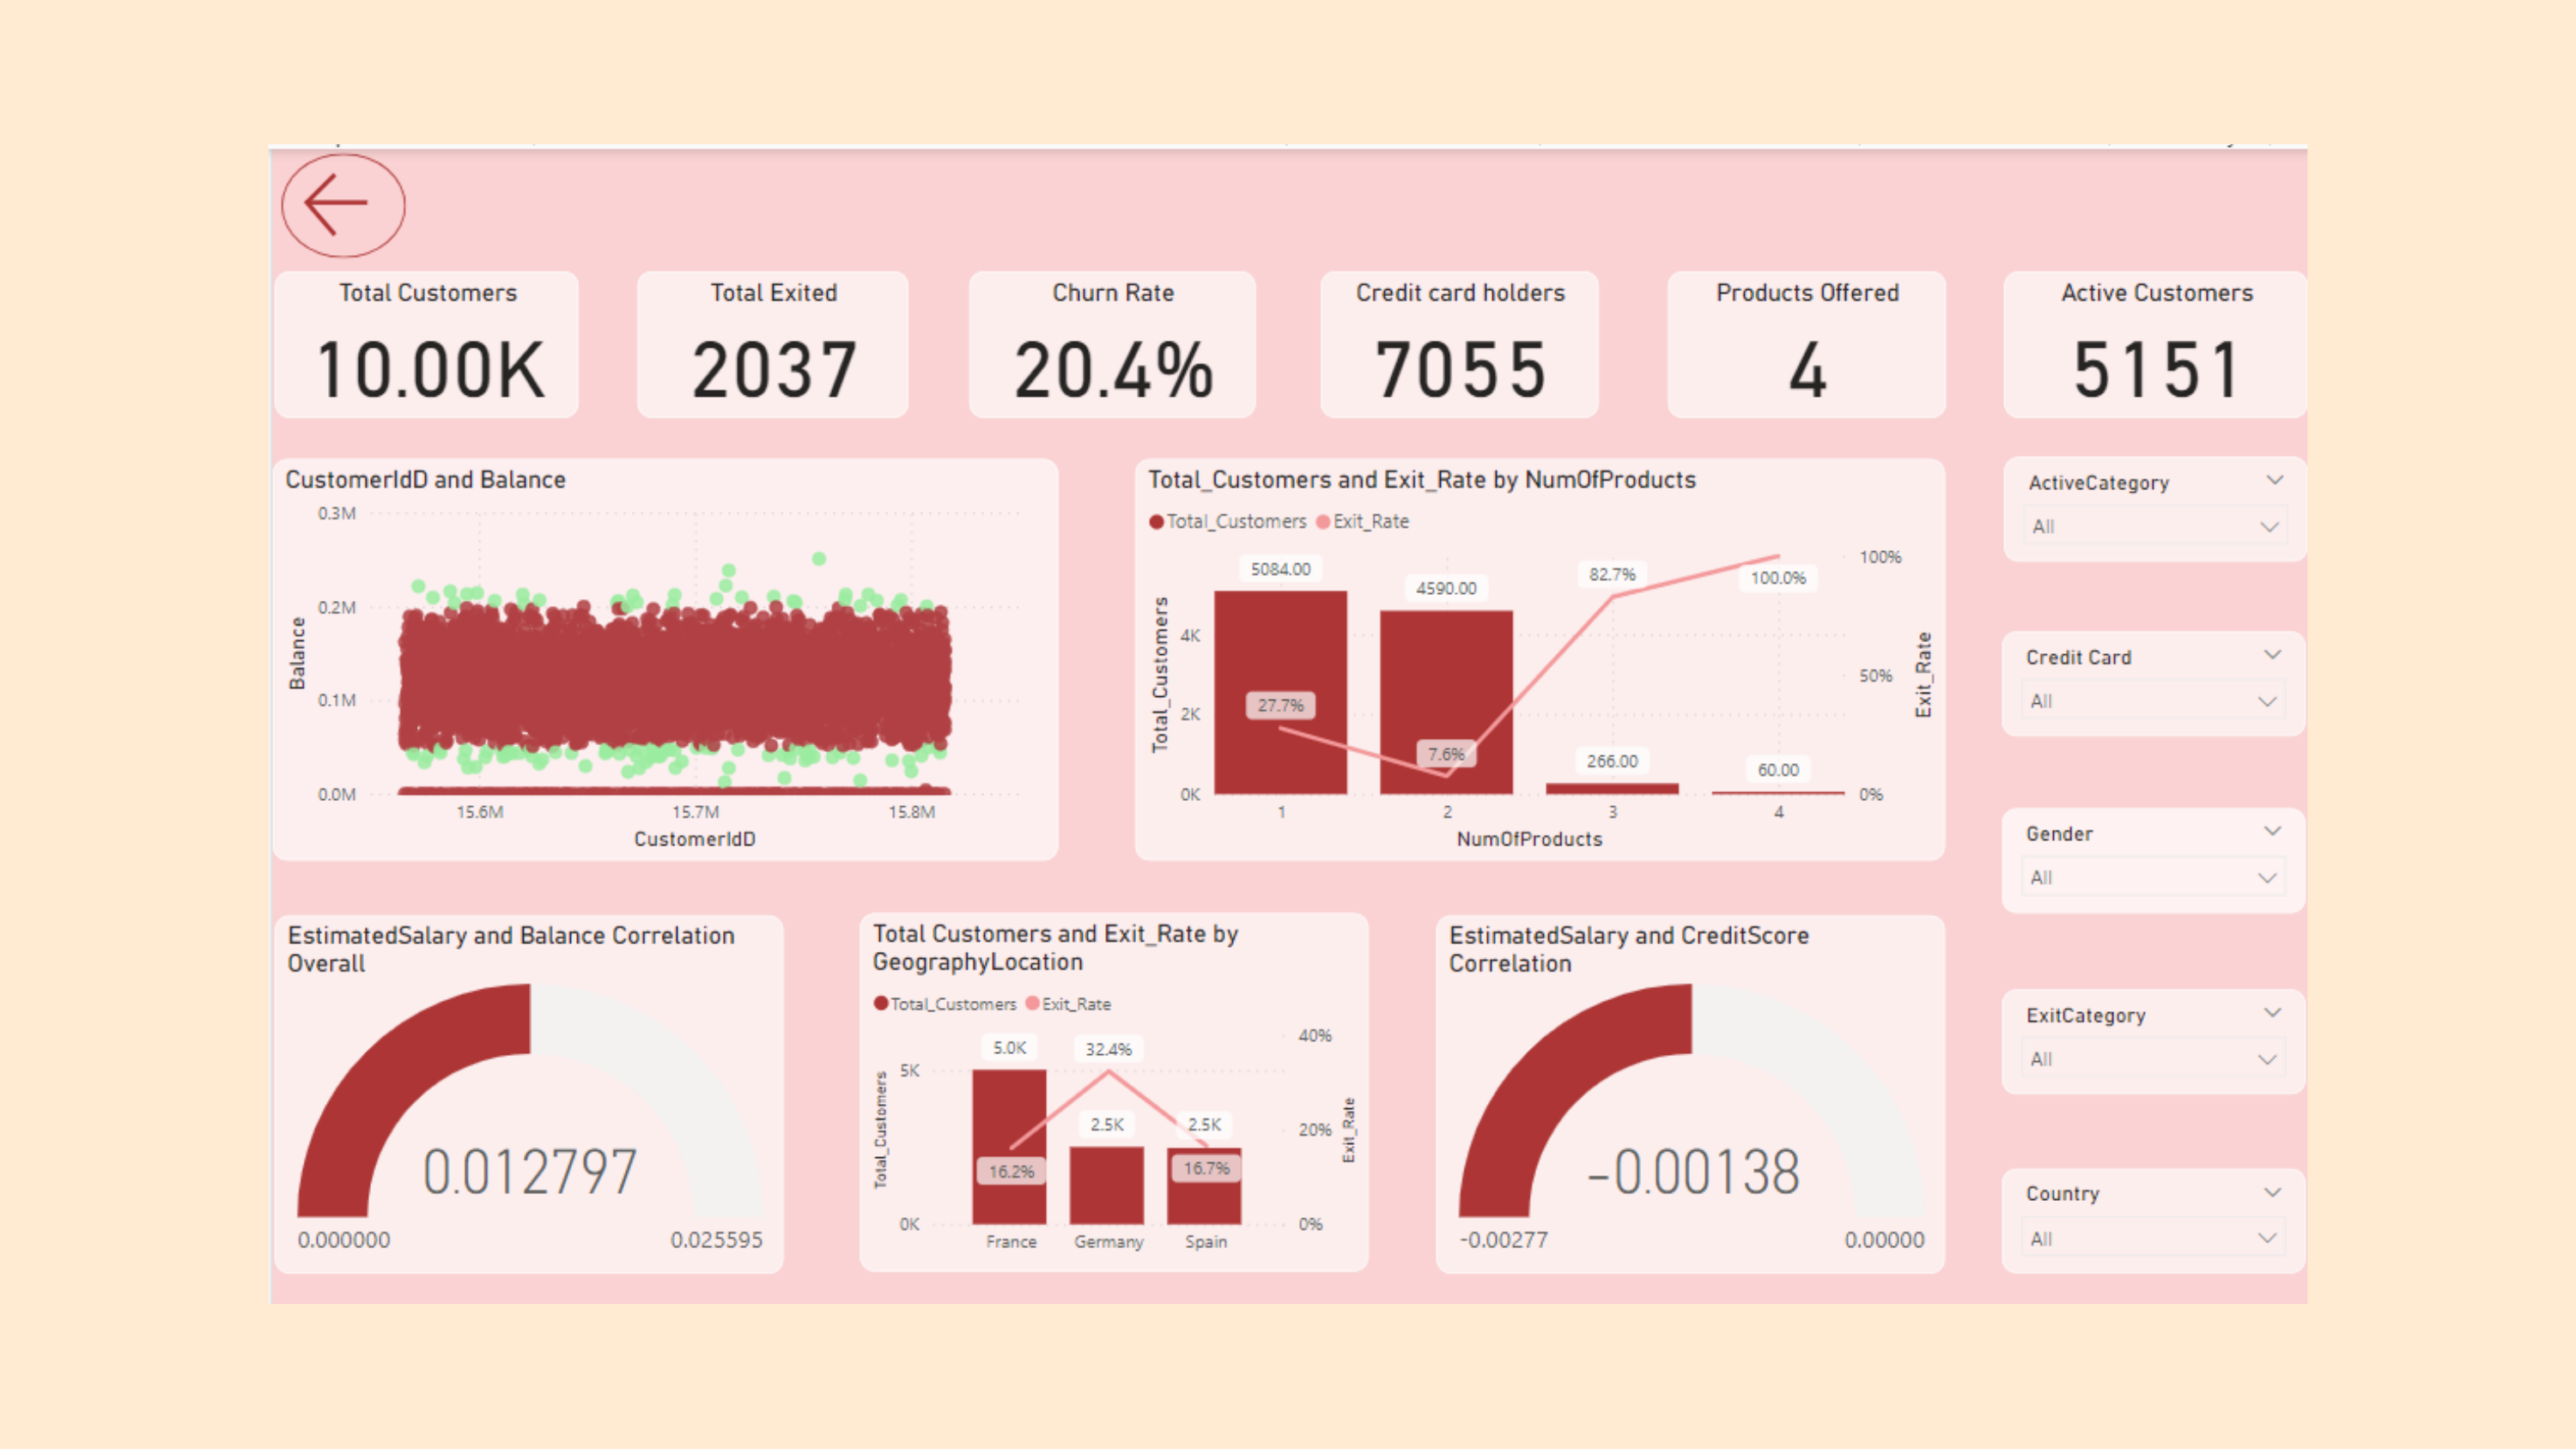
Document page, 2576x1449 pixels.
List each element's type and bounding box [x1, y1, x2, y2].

text_box [268, 144, 2308, 1304]
